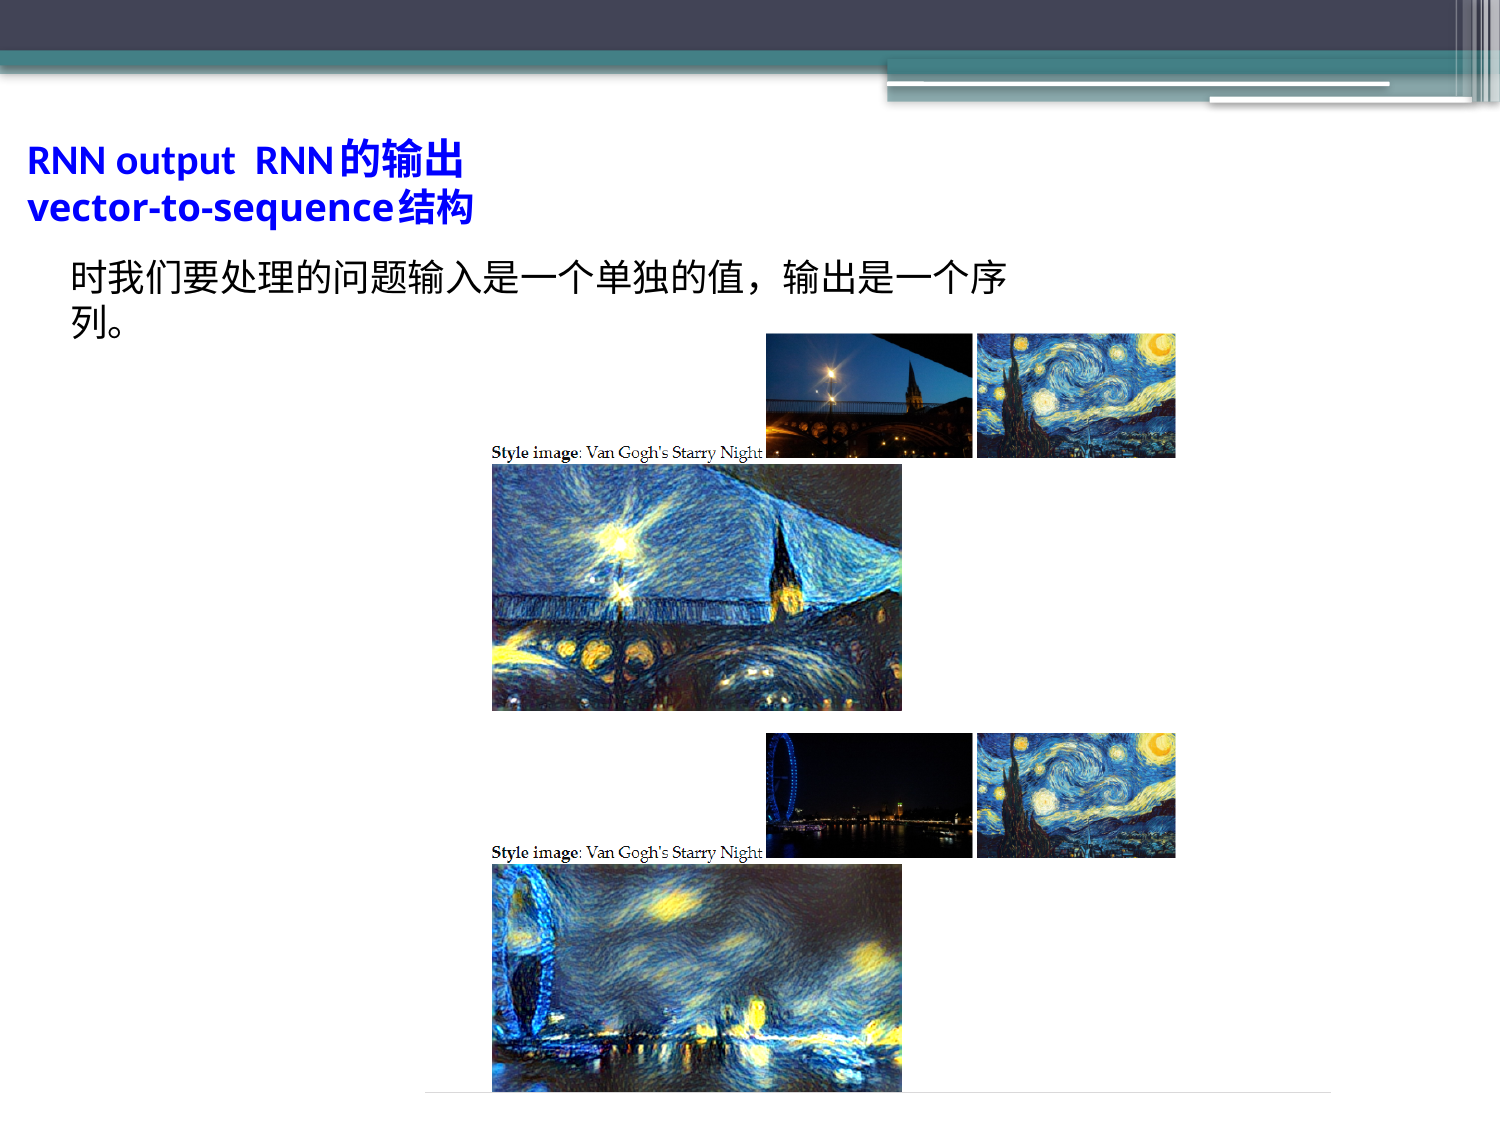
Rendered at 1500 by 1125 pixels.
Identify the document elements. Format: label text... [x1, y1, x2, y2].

picture [424, 324, 1331, 1093]
text_box 时我们要处理的问题输入是一个单独的值，输出是一个序列。 [55, 246, 1044, 351]
title RNN output RNN的输出 vector-to-sequence结构 [12, 125, 1026, 288]
